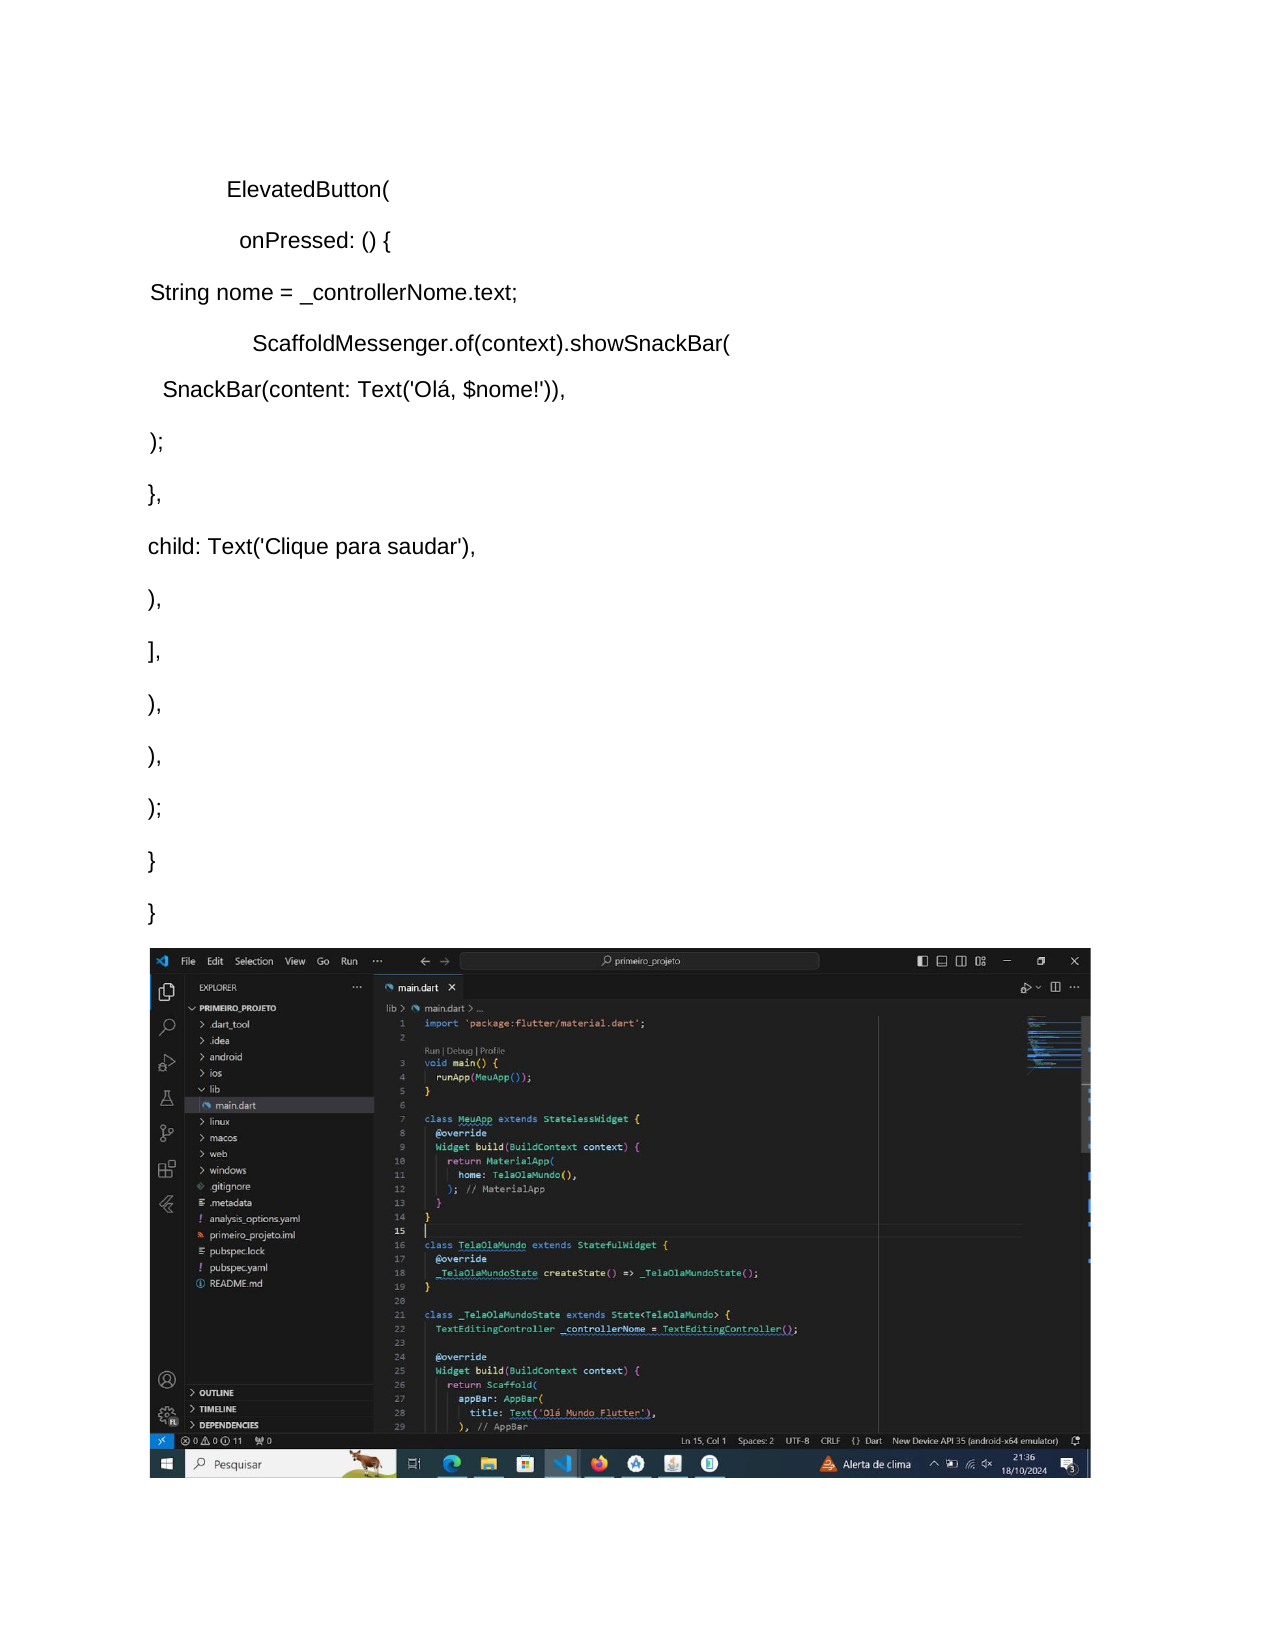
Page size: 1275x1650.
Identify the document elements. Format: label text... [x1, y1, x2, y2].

text_box ElevatedButton( onPressed: () { String nome = _controllerNome.text; ScaffoldMessenger.of(context).showSnackBar( SnackBar(content: Text('Olá, $nome!')), ); }, child: Text('Clique para saudar'), ), ], ), ), ); } } [147, 150, 732, 926]
text_box [149, 948, 1091, 1479]
